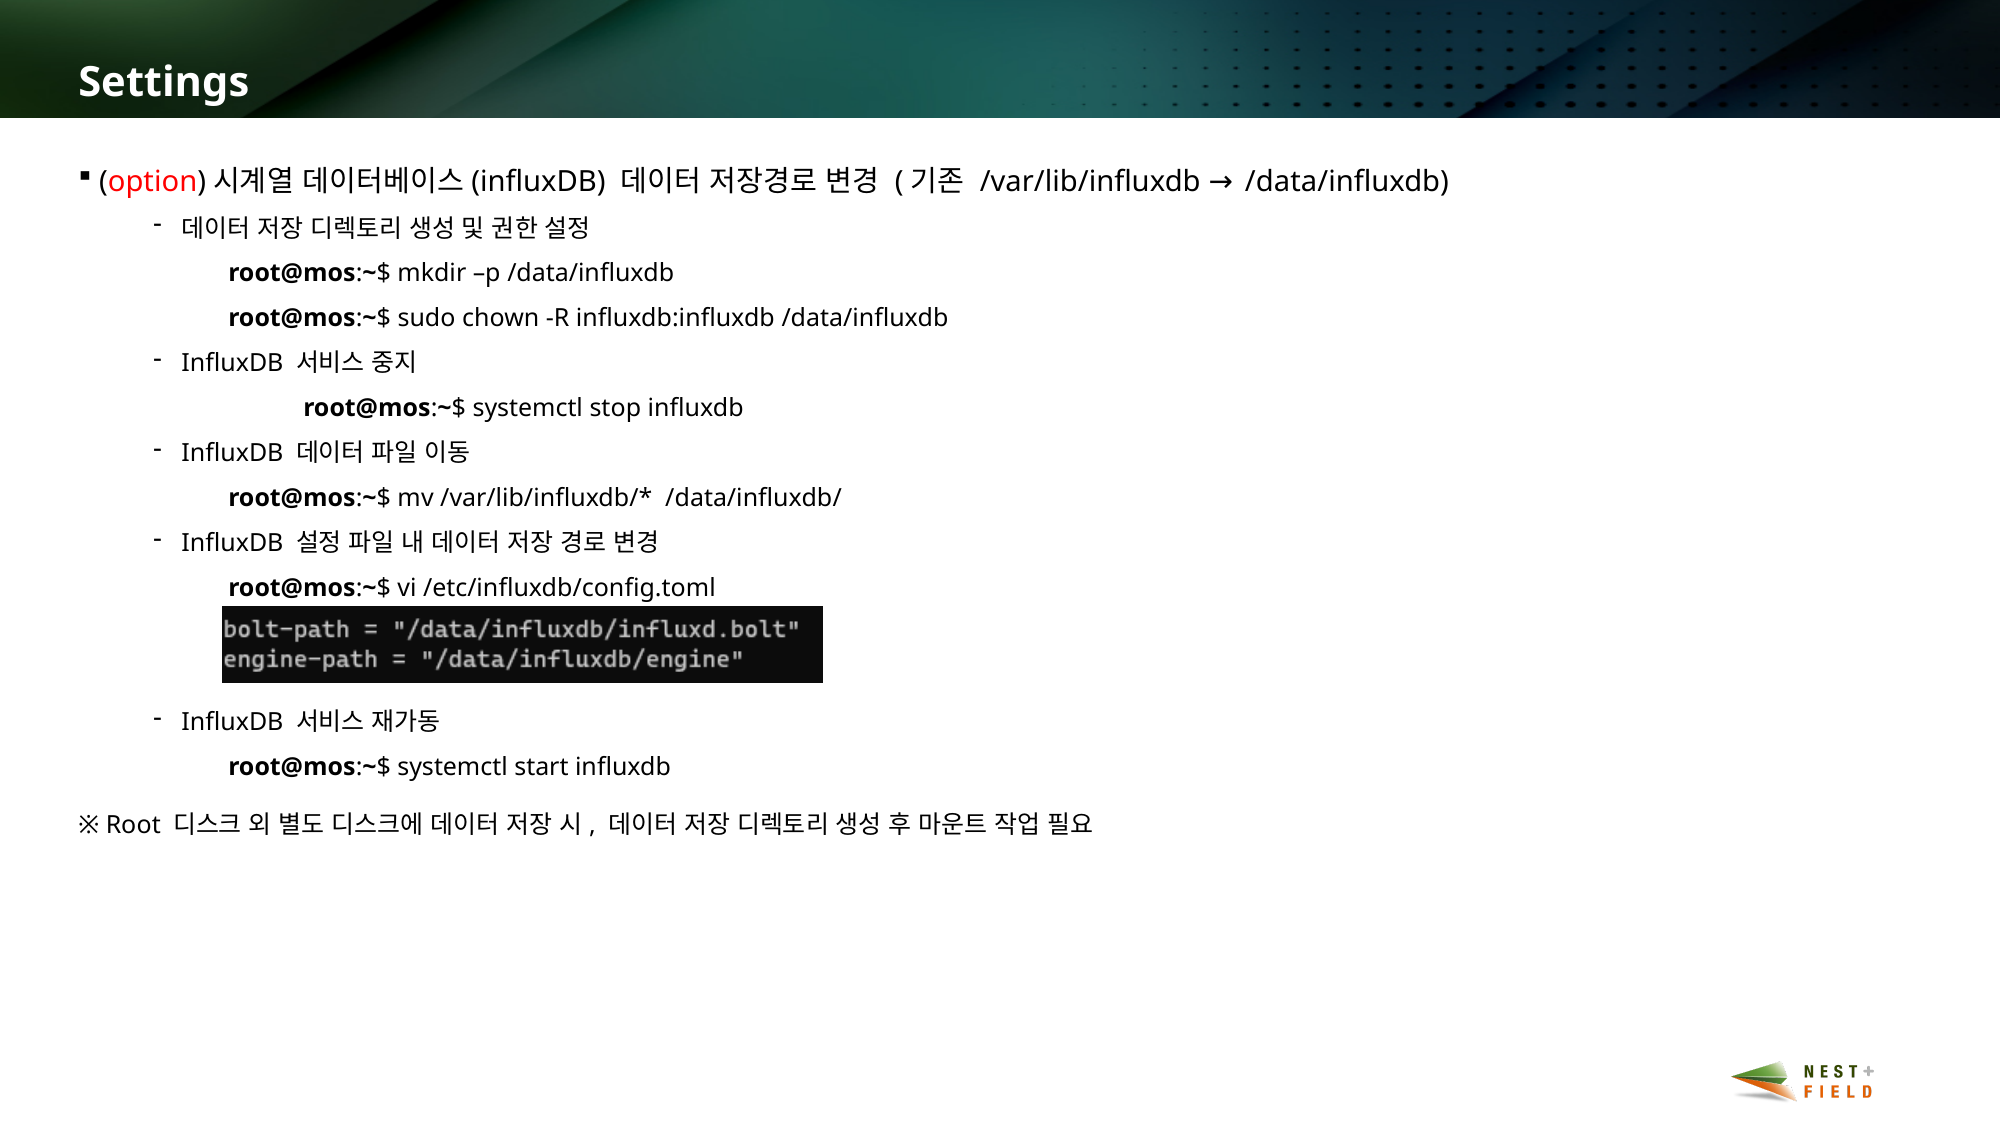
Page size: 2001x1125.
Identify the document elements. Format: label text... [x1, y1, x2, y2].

text_box Settings [63, 47, 1075, 113]
picture [222, 606, 823, 683]
text_box (option)시계열 데이터베이스(influxDB) 데이터 저장경로 변경 (기존 /var/lib/influxdb → /data/influxdb) 데이터 저장 디렉토리 생성 및 권한 설정 root@mos:~$ mkdir –p /data/influxdb root@mos:~$ sudo chown -R influxdb:influxdb /data/influxdb InfluxDB 서비스 중지 root@mos:~$ systemctl stop influxdb InfluxDB 데이터 파일 이동 root@mos:~$ mv /var/lib/influxdb/* /data/influxdb/ InfluxDB 설정 파일 내 데이터 저장 경로 변경 root@mos:~$ vi /etc/influxdb/config.toml InfluxDB 서비스 재가동 root@mos:~$ systemctl start influxdb ※ Root 디스크 외 별도 디스크에 데이터 저장 시, 데이터 저장 디렉토리 생성 후 마운트 작업 필요 [63, 137, 2000, 1048]
picture [1726, 1056, 1876, 1107]
picture [0, 0, 2000, 118]
